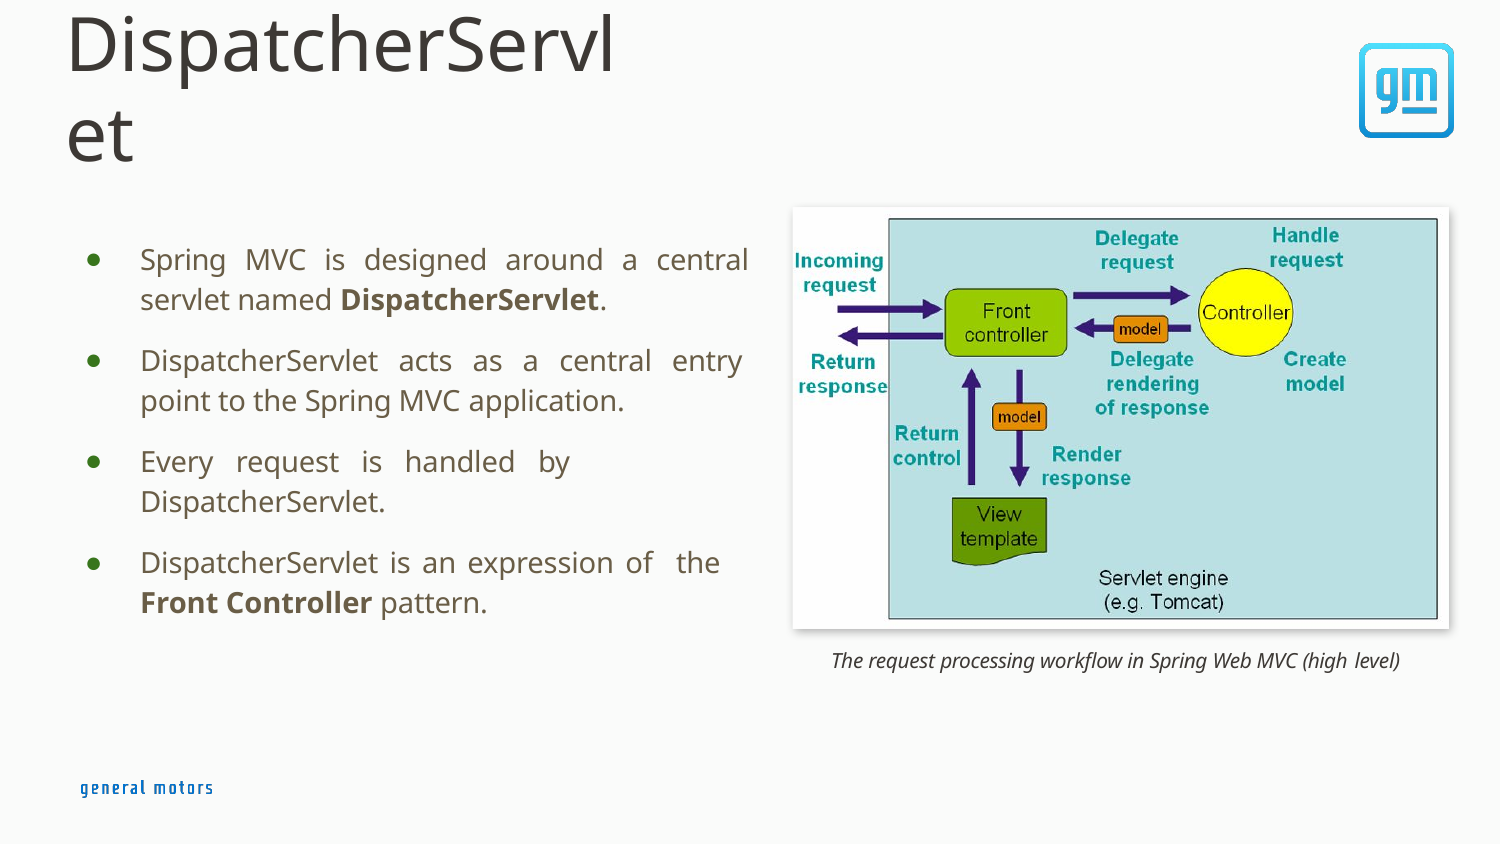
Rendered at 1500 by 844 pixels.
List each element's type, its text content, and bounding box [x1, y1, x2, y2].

picture [1359, 132, 1454, 138]
text_box Spring MVC is designed around a central servlet named DispatcherServlet. DispatcherServlet acts as a central entry point to the Spring MVC application. Every request is handled by DispatcherServlet. DispatcherServlet is an expression of the Front Controller pattern. [82, 234, 768, 620]
text_box The request processing workflow in Spring Web MVC (high level) [828, 645, 1412, 673]
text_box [792, 207, 1449, 629]
title DispatcherServlet [63, 0, 649, 177]
picture [81, 780, 212, 798]
picture [1359, 43, 1454, 133]
